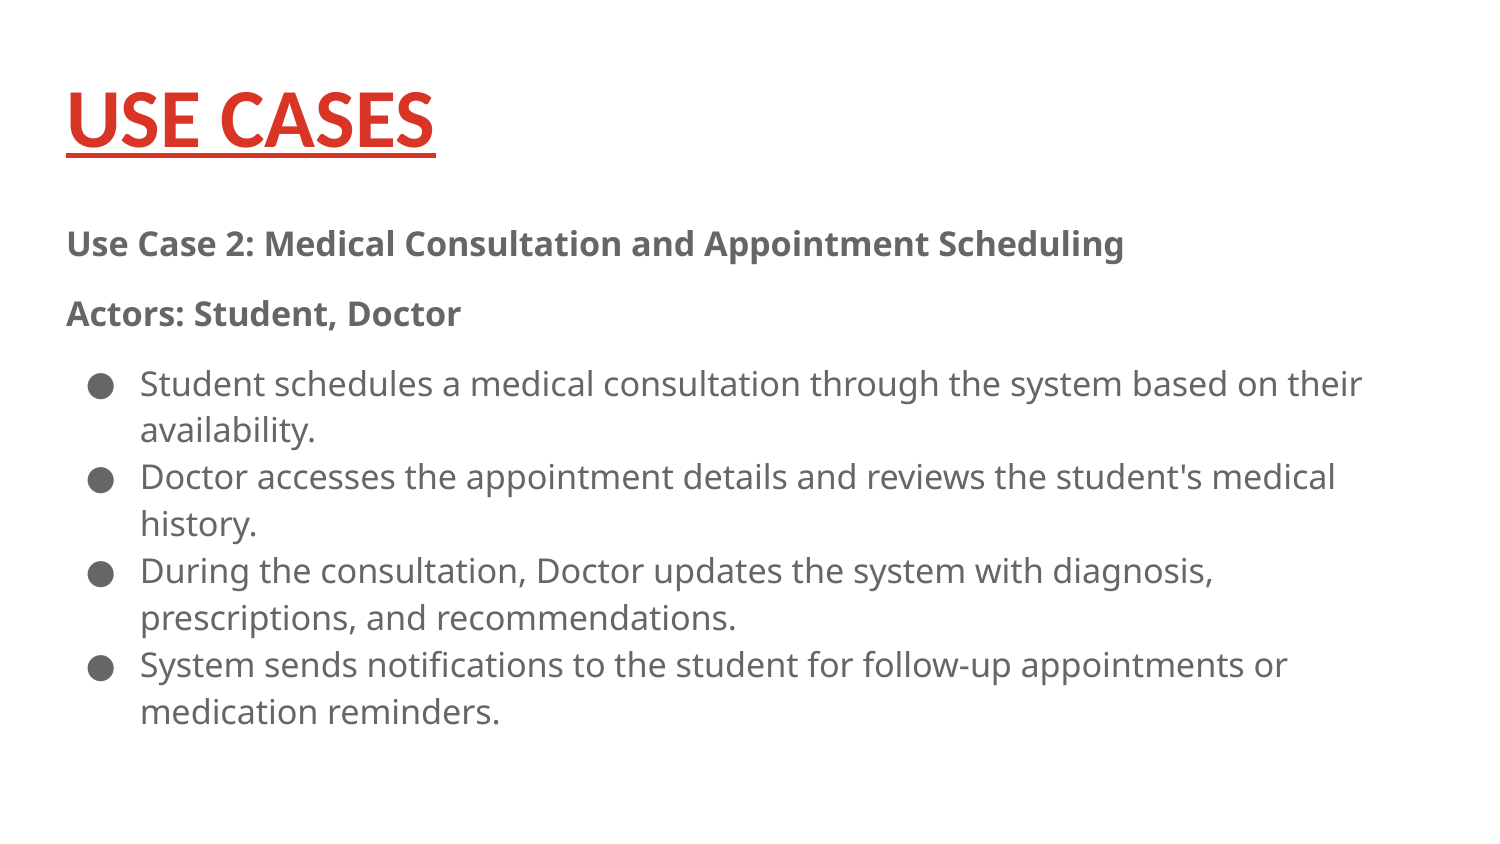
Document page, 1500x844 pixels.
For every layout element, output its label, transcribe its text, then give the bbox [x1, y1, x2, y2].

list Use Case 2: Medical Consultation and Appointment Scheduling Actors: Student, Doctor Student schedules a medical consultation through the system based on their availability. Doctor accesses the appointment details and reviews the student's medical history. During the consultation, Doctor updates the system with diagnosis, prescriptions, and recommendations. System sends notifications to the student for follow-up appointments or medication reminders. [51, 201, 1449, 750]
title USE CASES [51, 48, 1449, 180]
